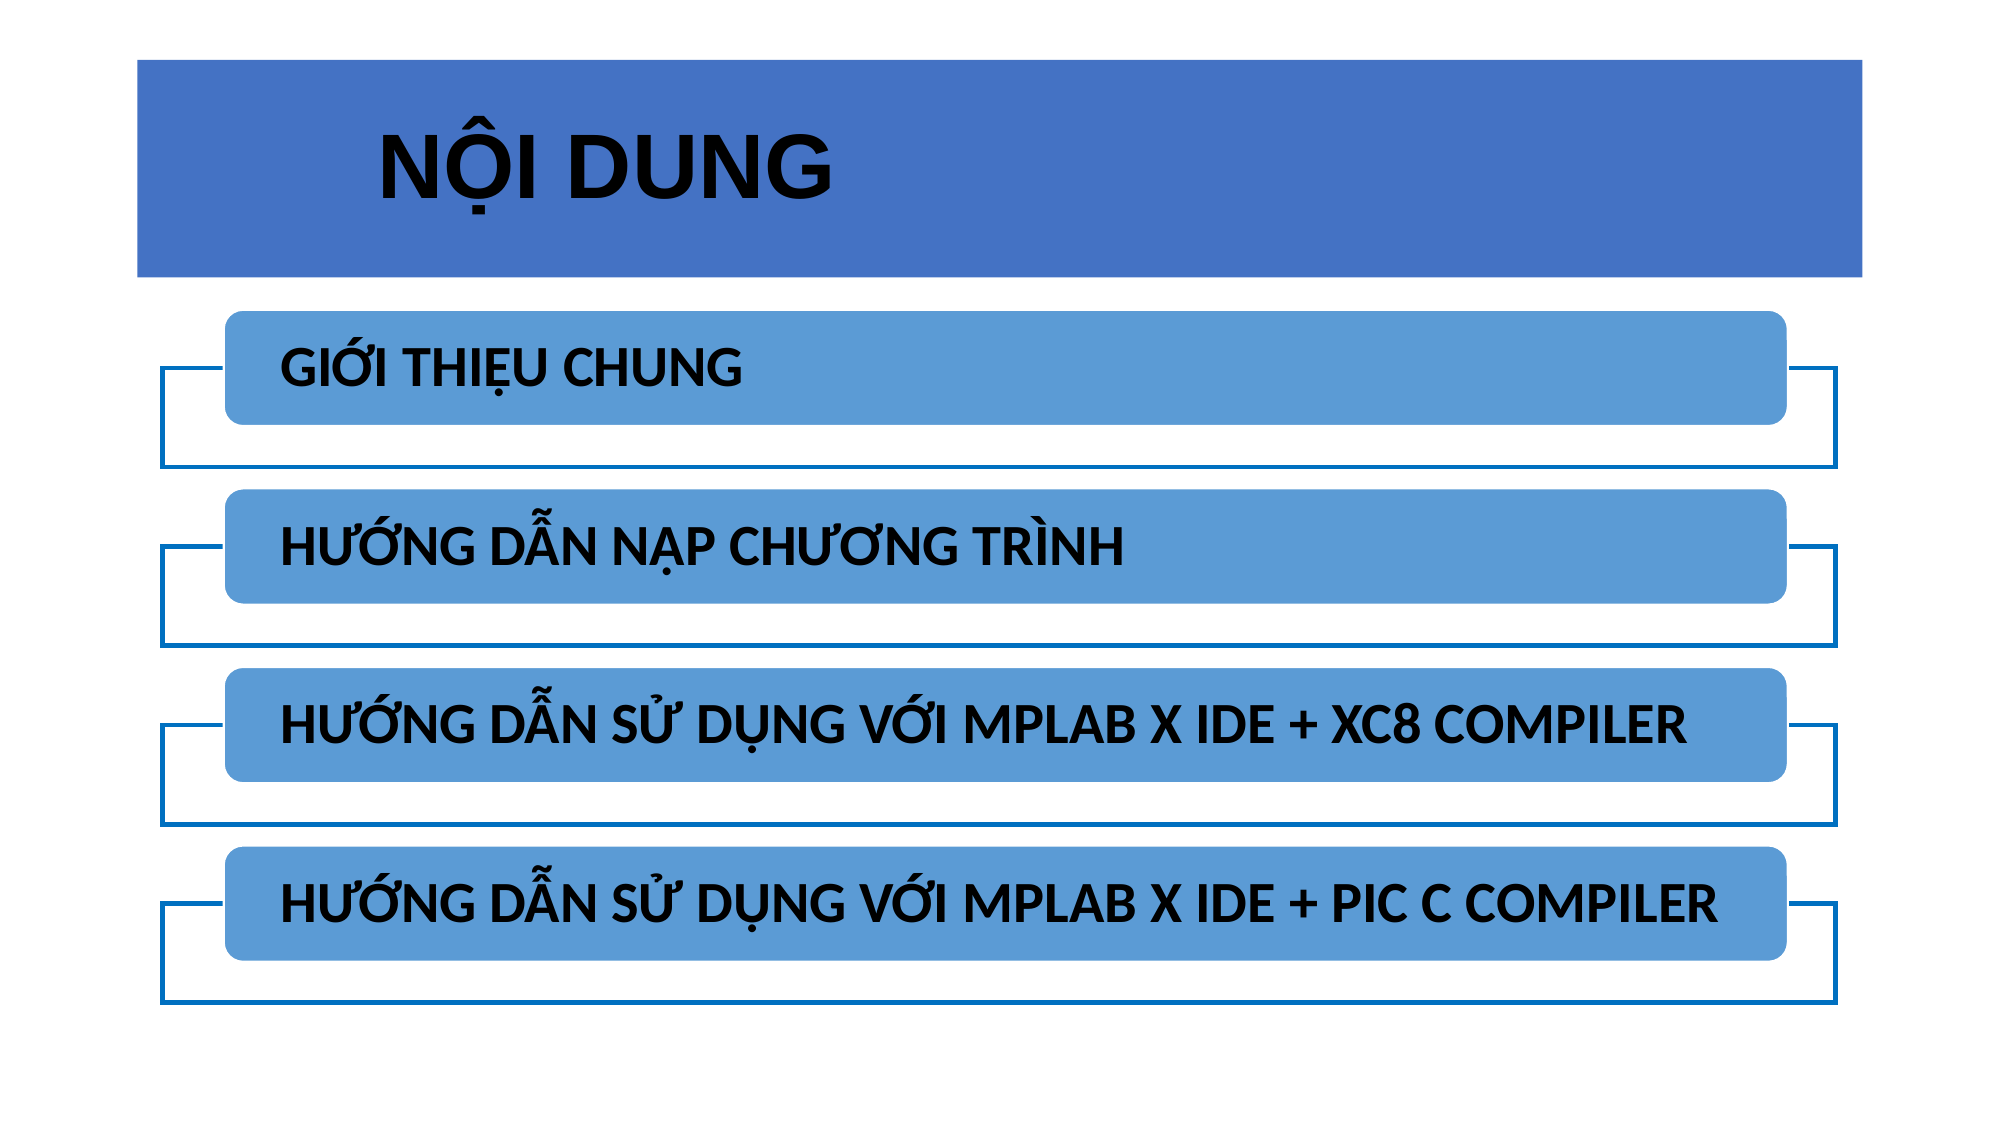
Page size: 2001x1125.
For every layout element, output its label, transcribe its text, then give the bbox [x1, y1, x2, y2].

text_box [137, 299, 1863, 1014]
title NỘI DUNG [137, 59, 1863, 278]
